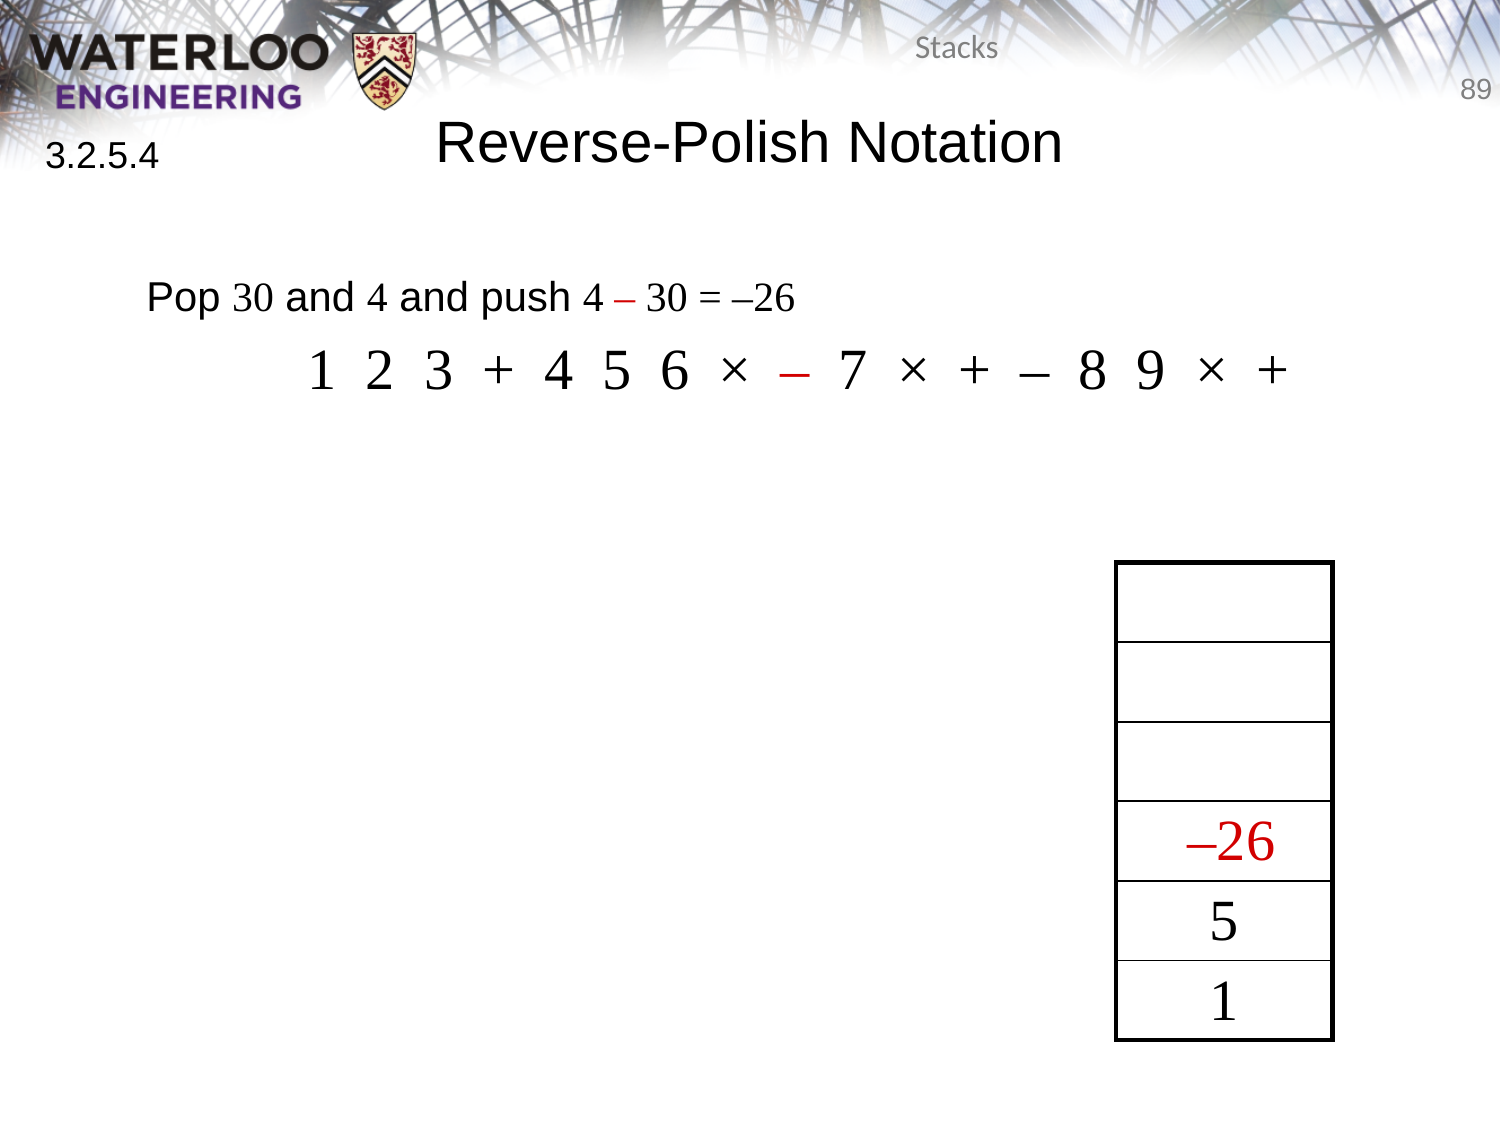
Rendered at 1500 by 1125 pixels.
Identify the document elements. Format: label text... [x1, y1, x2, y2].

picture [0, 0, 1500, 1125]
table_cell 1 [1118, 961, 1330, 1038]
table_cell [1118, 643, 1330, 721]
table_cell 5 [1118, 882, 1330, 960]
table_cell [1118, 723, 1330, 800]
table_header [1118, 565, 1330, 641]
list Pop 30 and 4 and push 4 – 30 = –26 1 2 3 + 4 5 6 × – 7 × + – 8 9 × + [74, 262, 1400, 1006]
title Reverse-Polish Notation [74, 44, 1426, 233]
text_box 3.2.5.4 [30, 124, 175, 184]
table_cell –26 [1118, 802, 1330, 880]
